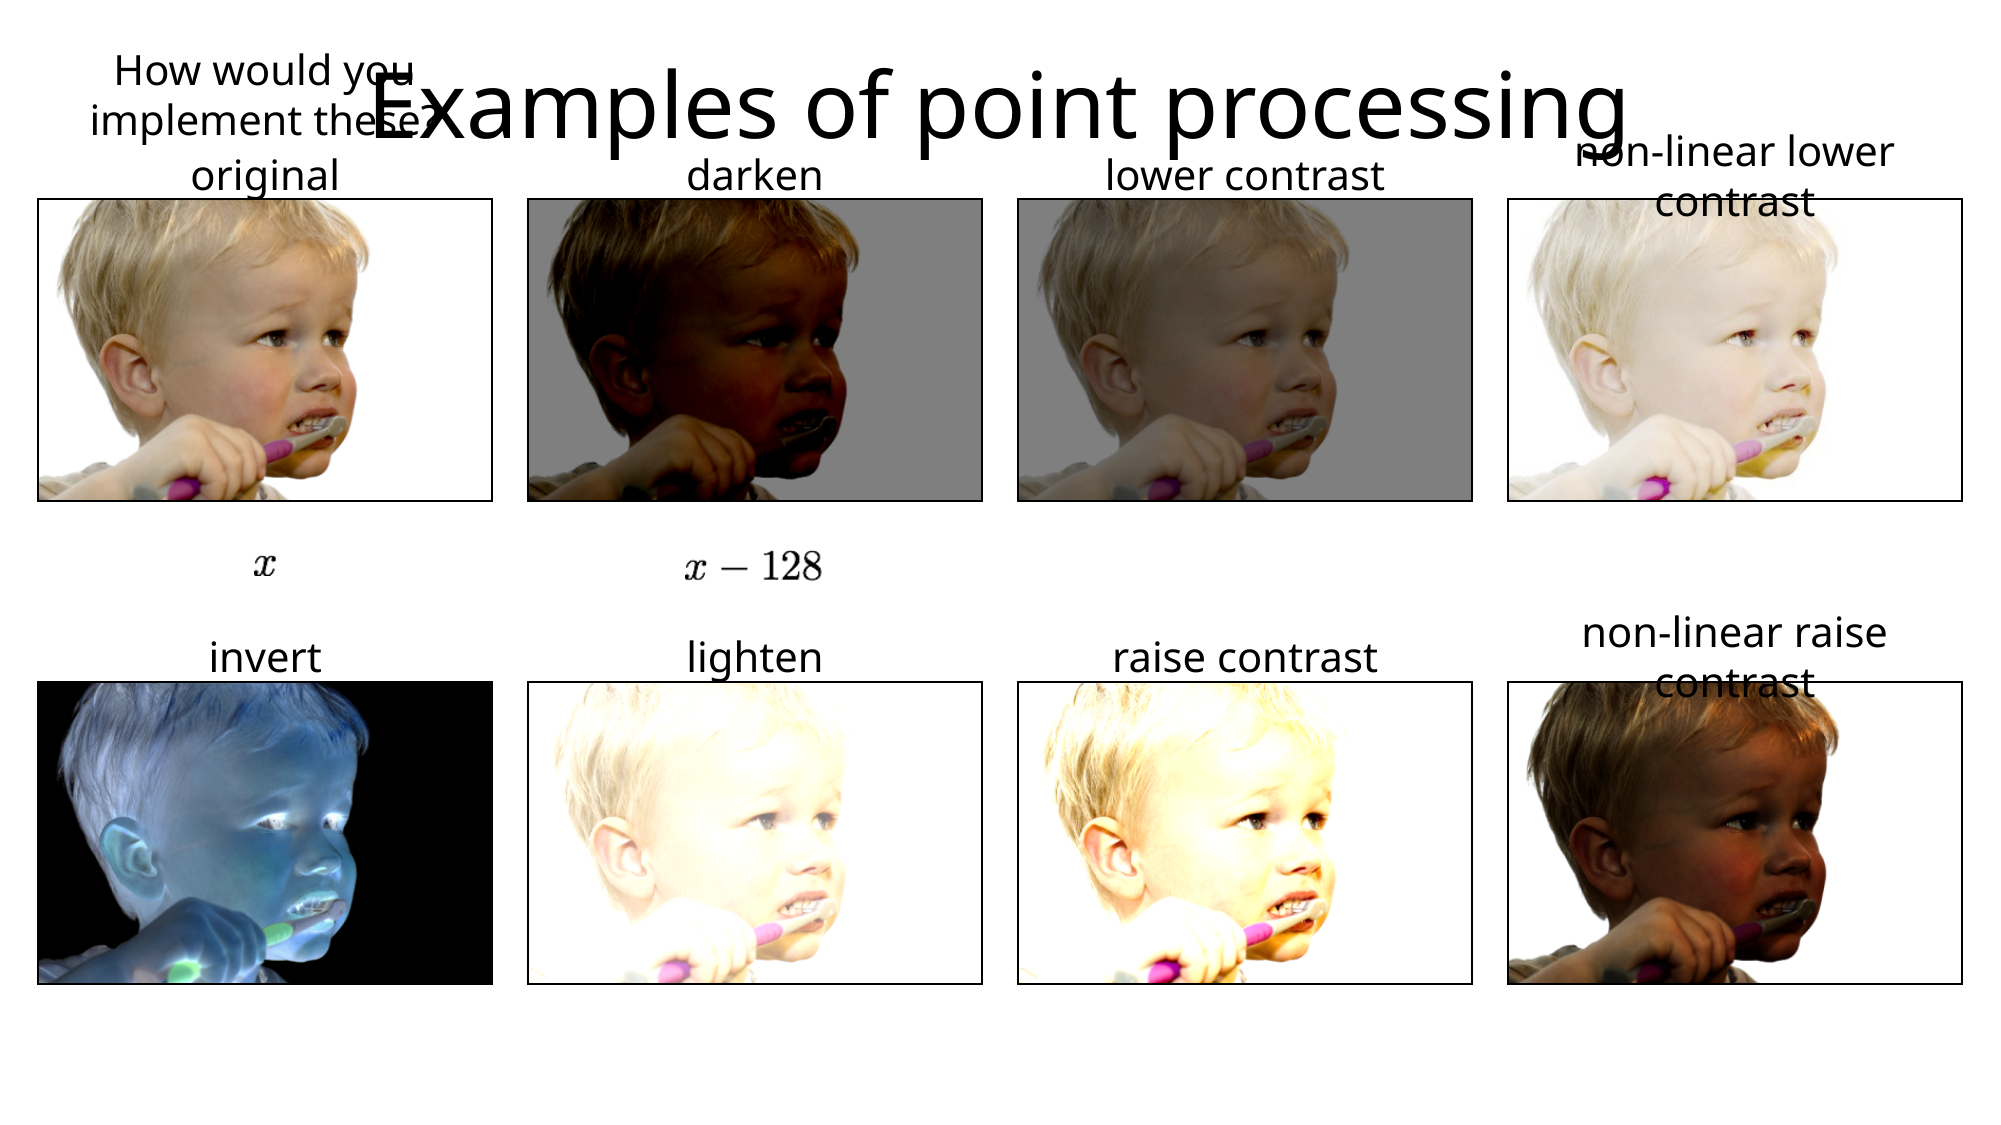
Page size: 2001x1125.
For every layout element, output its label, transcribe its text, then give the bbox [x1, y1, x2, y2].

title Examples of point processing [0, 0, 2000, 218]
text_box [38, 683, 1961, 984]
text_box How would you implement these? [66, 37, 463, 148]
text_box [38, 148, 1961, 501]
picture [685, 550, 823, 581]
picture [254, 555, 277, 576]
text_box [38, 630, 1961, 682]
